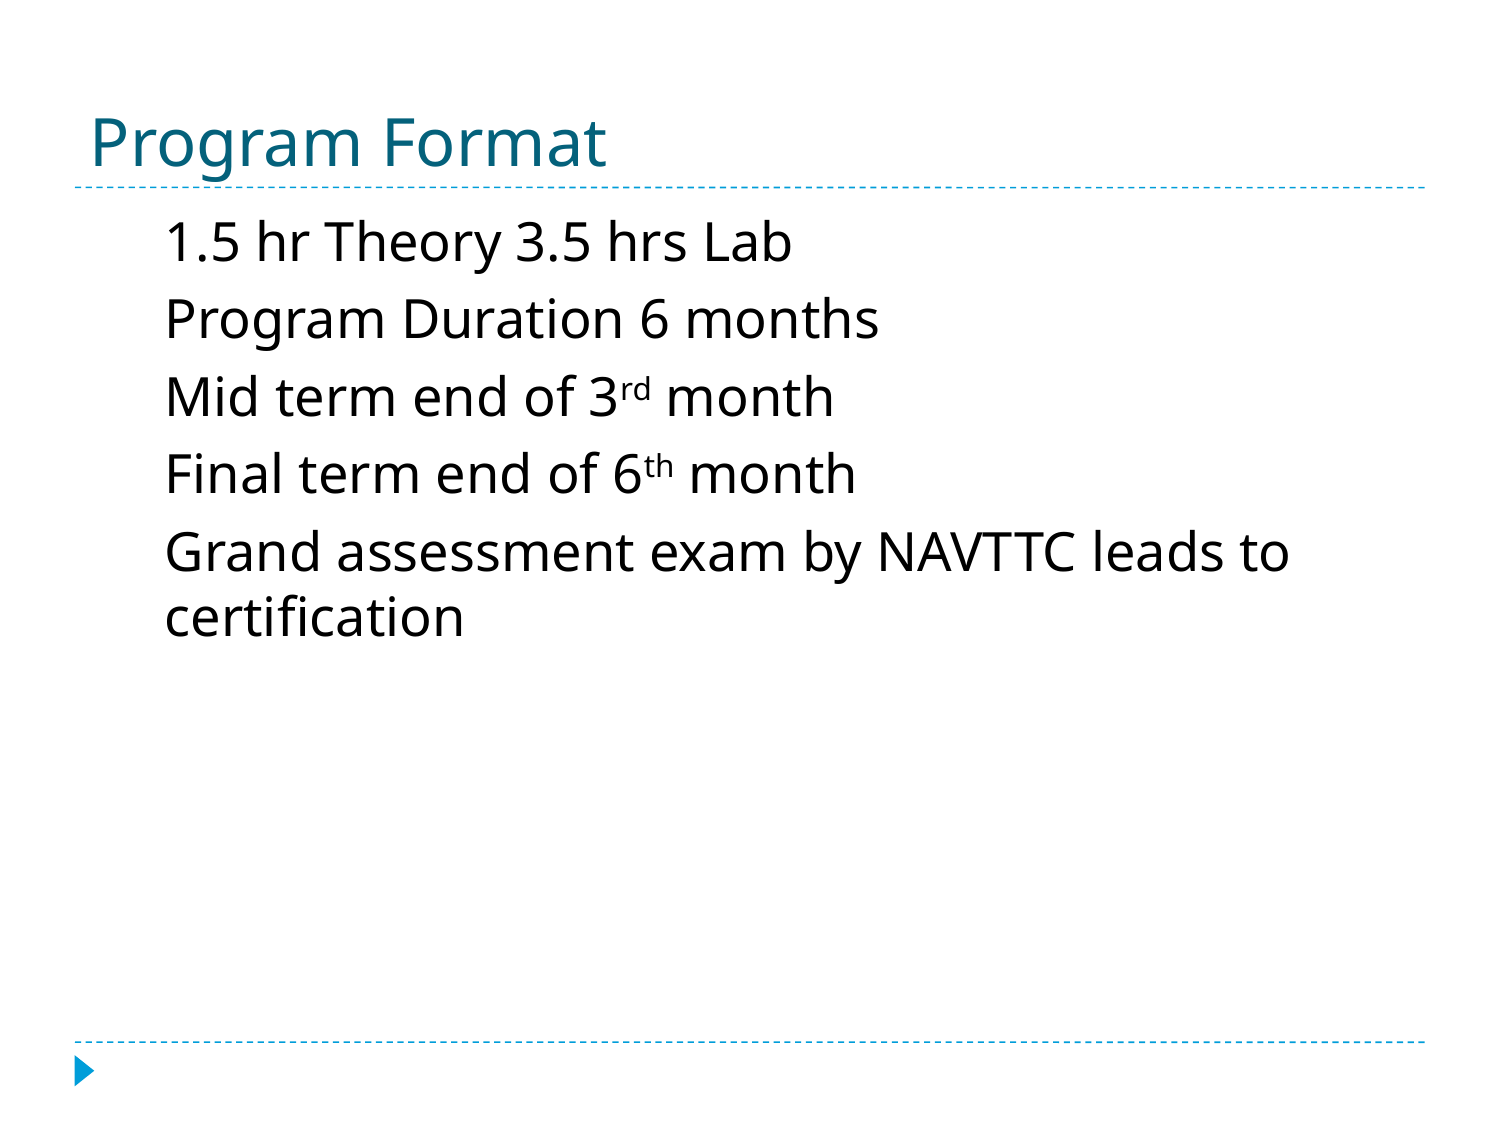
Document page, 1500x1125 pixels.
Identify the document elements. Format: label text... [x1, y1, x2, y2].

text_box Program Format [75, 24, 1425, 188]
text_box 1.5 hr Theory 3.5 hrs Lab Program Duration 6 months Mid term end of 3rd month Final term end of 6th month Grand assessment exam by NAVTTC leads to certification [75, 200, 1425, 1010]
